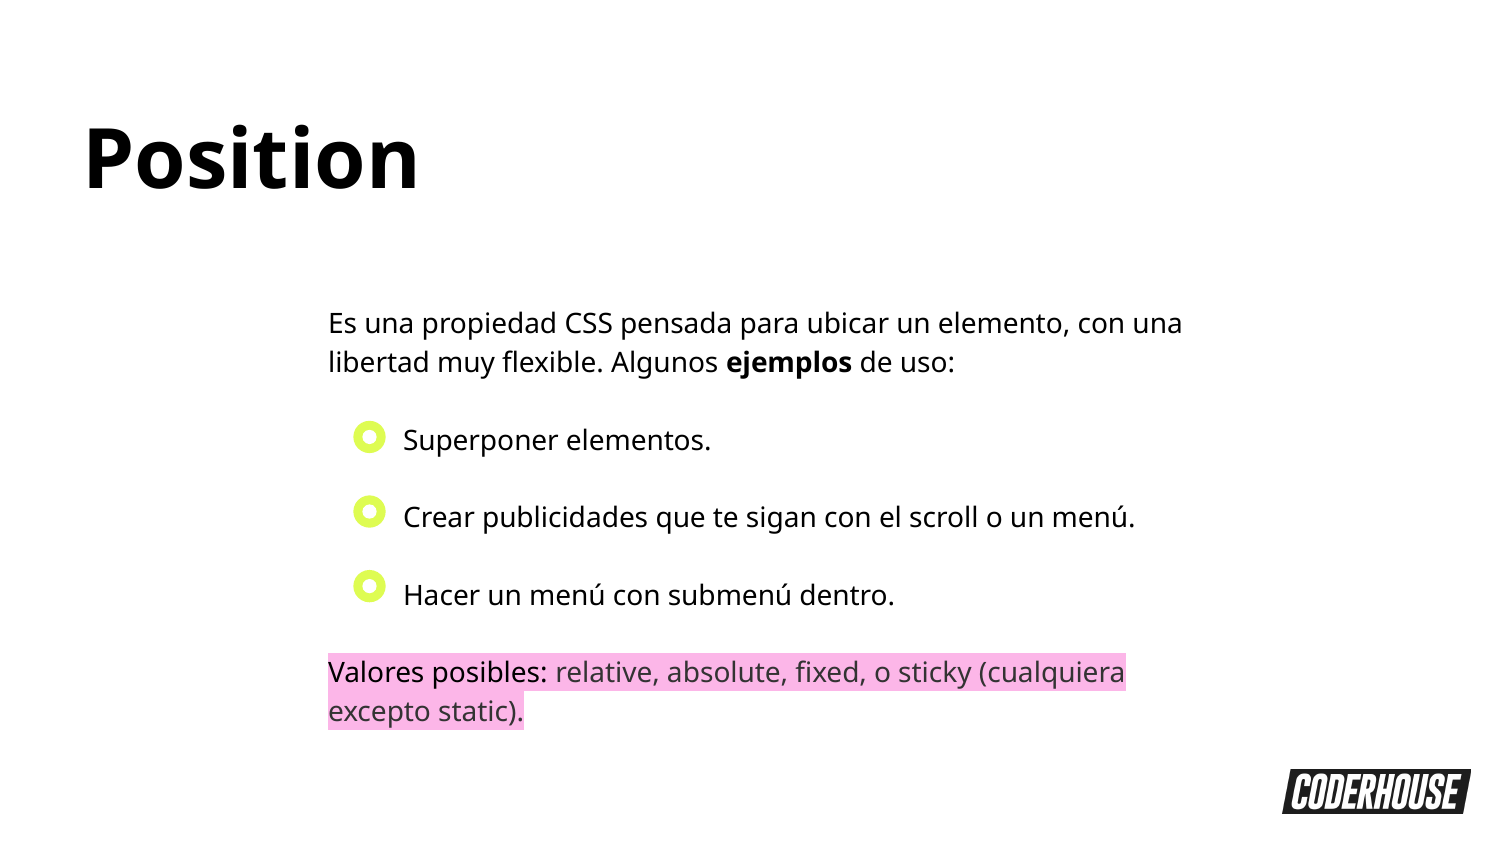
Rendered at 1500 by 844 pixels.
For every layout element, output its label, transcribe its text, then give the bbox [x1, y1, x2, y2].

text_box Es una propiedad CSS pensada para ubicar un elemento, con una libertad muy flexible. Algunos ejemplos de uso: Superponer elementos. Crear publicidades que te sigan con el scroll o un menú. Hacer un menú con submenú dentro. Valores posibles: relative, absolute, fixed, o sticky (cualquiera excepto static). [313, 285, 1230, 742]
picture [1281, 769, 1471, 814]
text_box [353, 495, 386, 528]
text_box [353, 569, 386, 603]
text_box Position [67, 101, 1403, 222]
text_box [353, 420, 386, 454]
